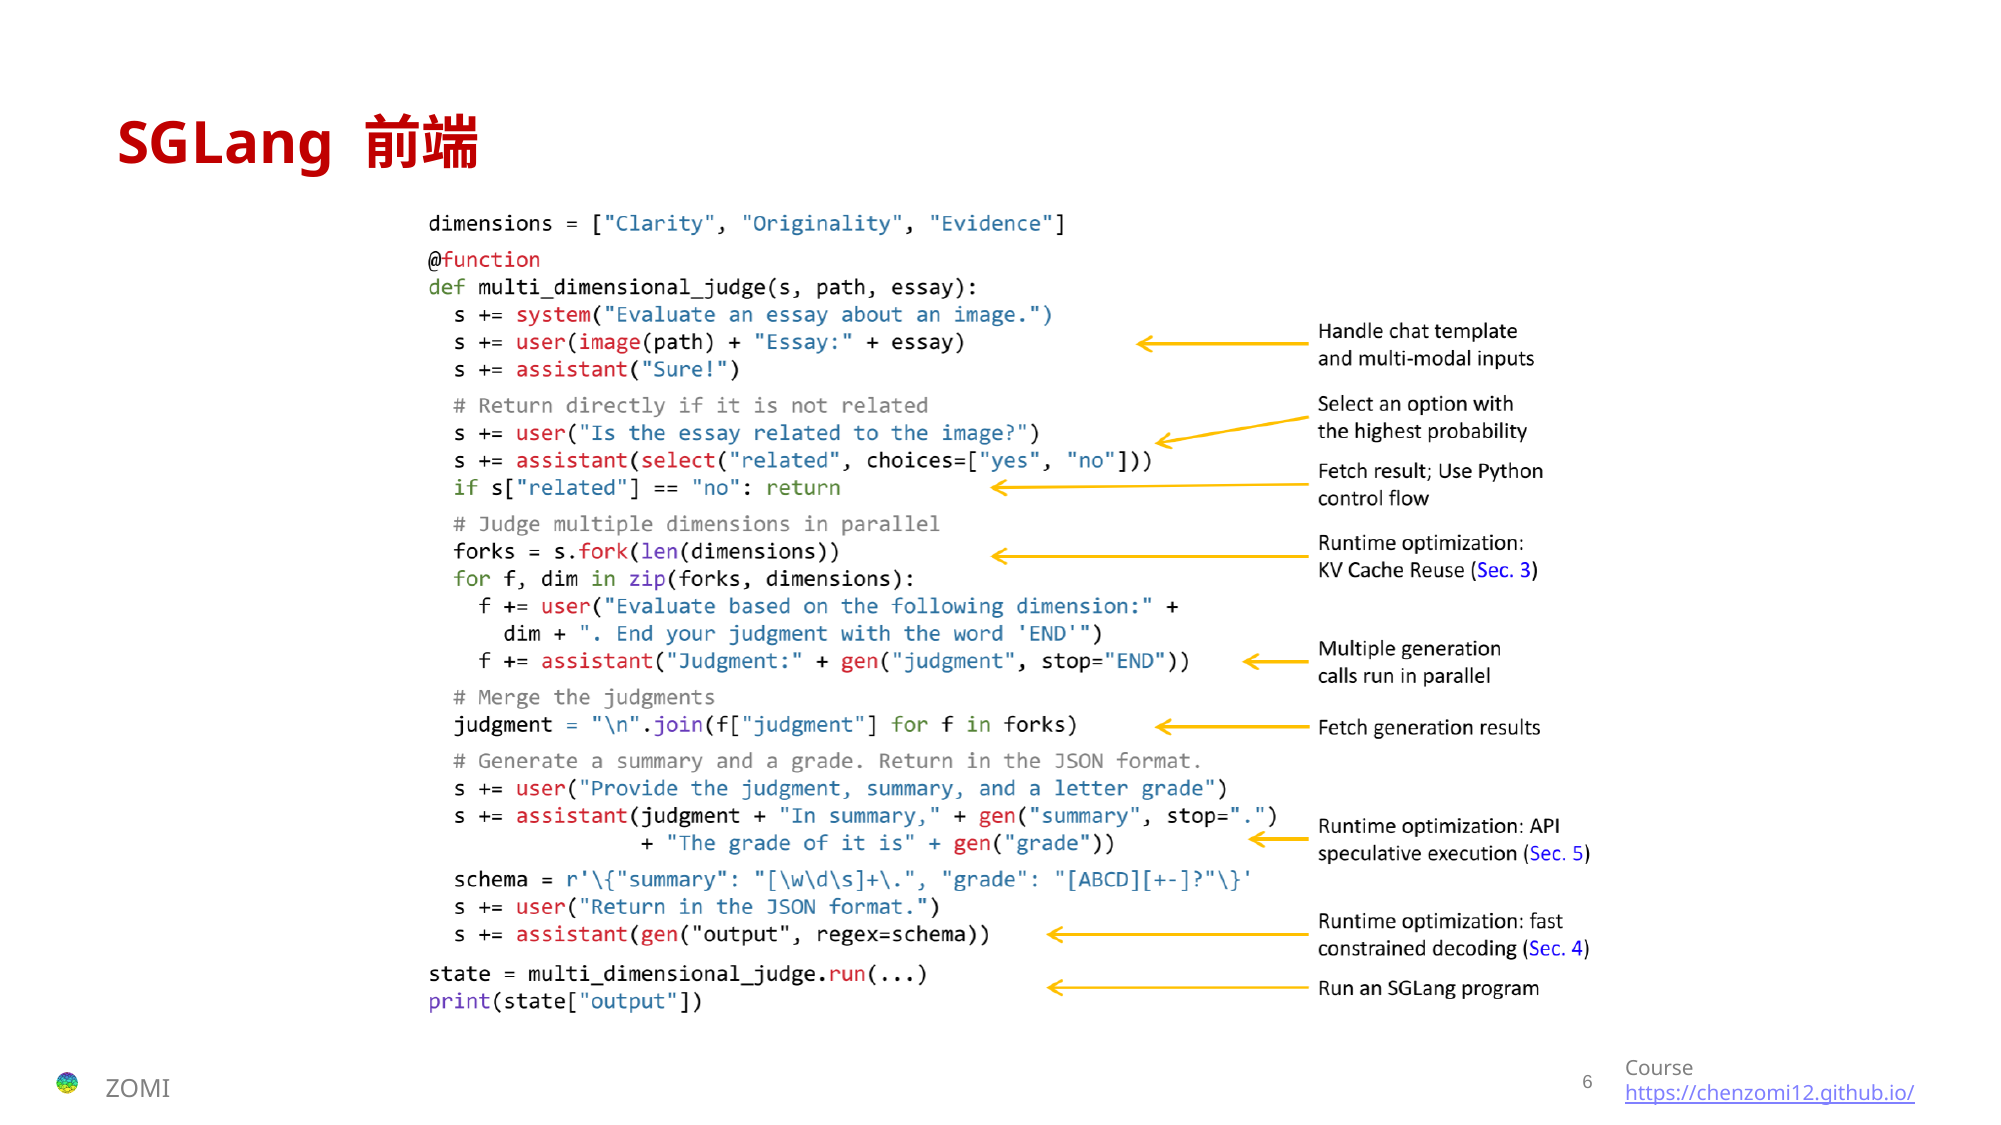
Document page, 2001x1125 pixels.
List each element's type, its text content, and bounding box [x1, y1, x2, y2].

title SGLang 前端 [102, 91, 1901, 189]
picture [57, 1073, 77, 1093]
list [404, 200, 1597, 1020]
